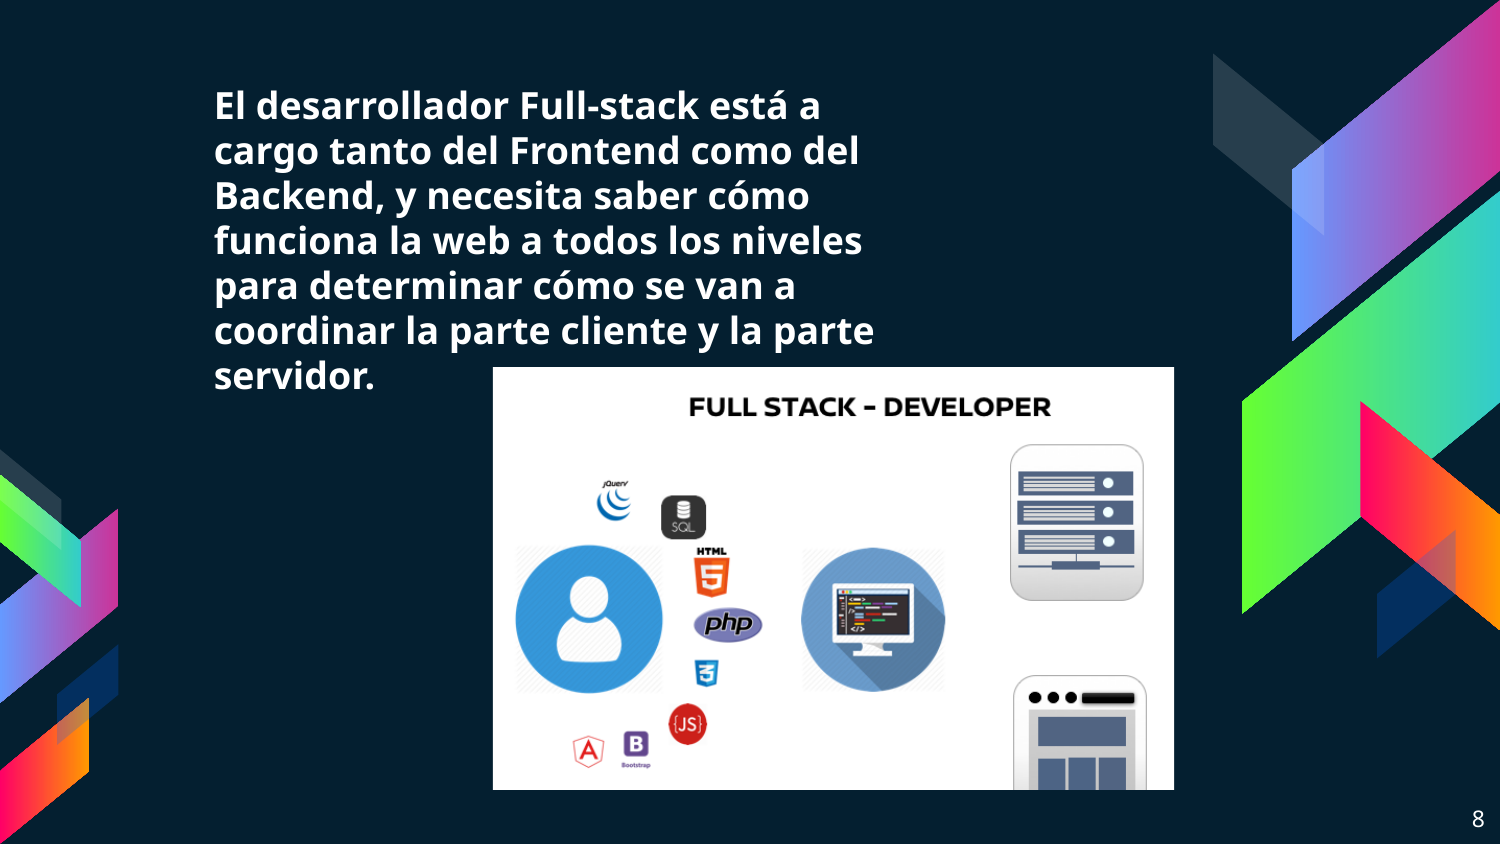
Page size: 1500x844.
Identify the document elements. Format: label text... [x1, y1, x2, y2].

picture [492, 367, 1175, 790]
slide_number 8 [1403, 789, 1500, 844]
list El desarrollador Full-stack está a cargo tanto del Frontend como del Backend, y necesita saber cómo funciona la web a todos los niveles para determinar cómo se van a coordinar la parte cliente y la parte servidor. [177, 67, 934, 722]
